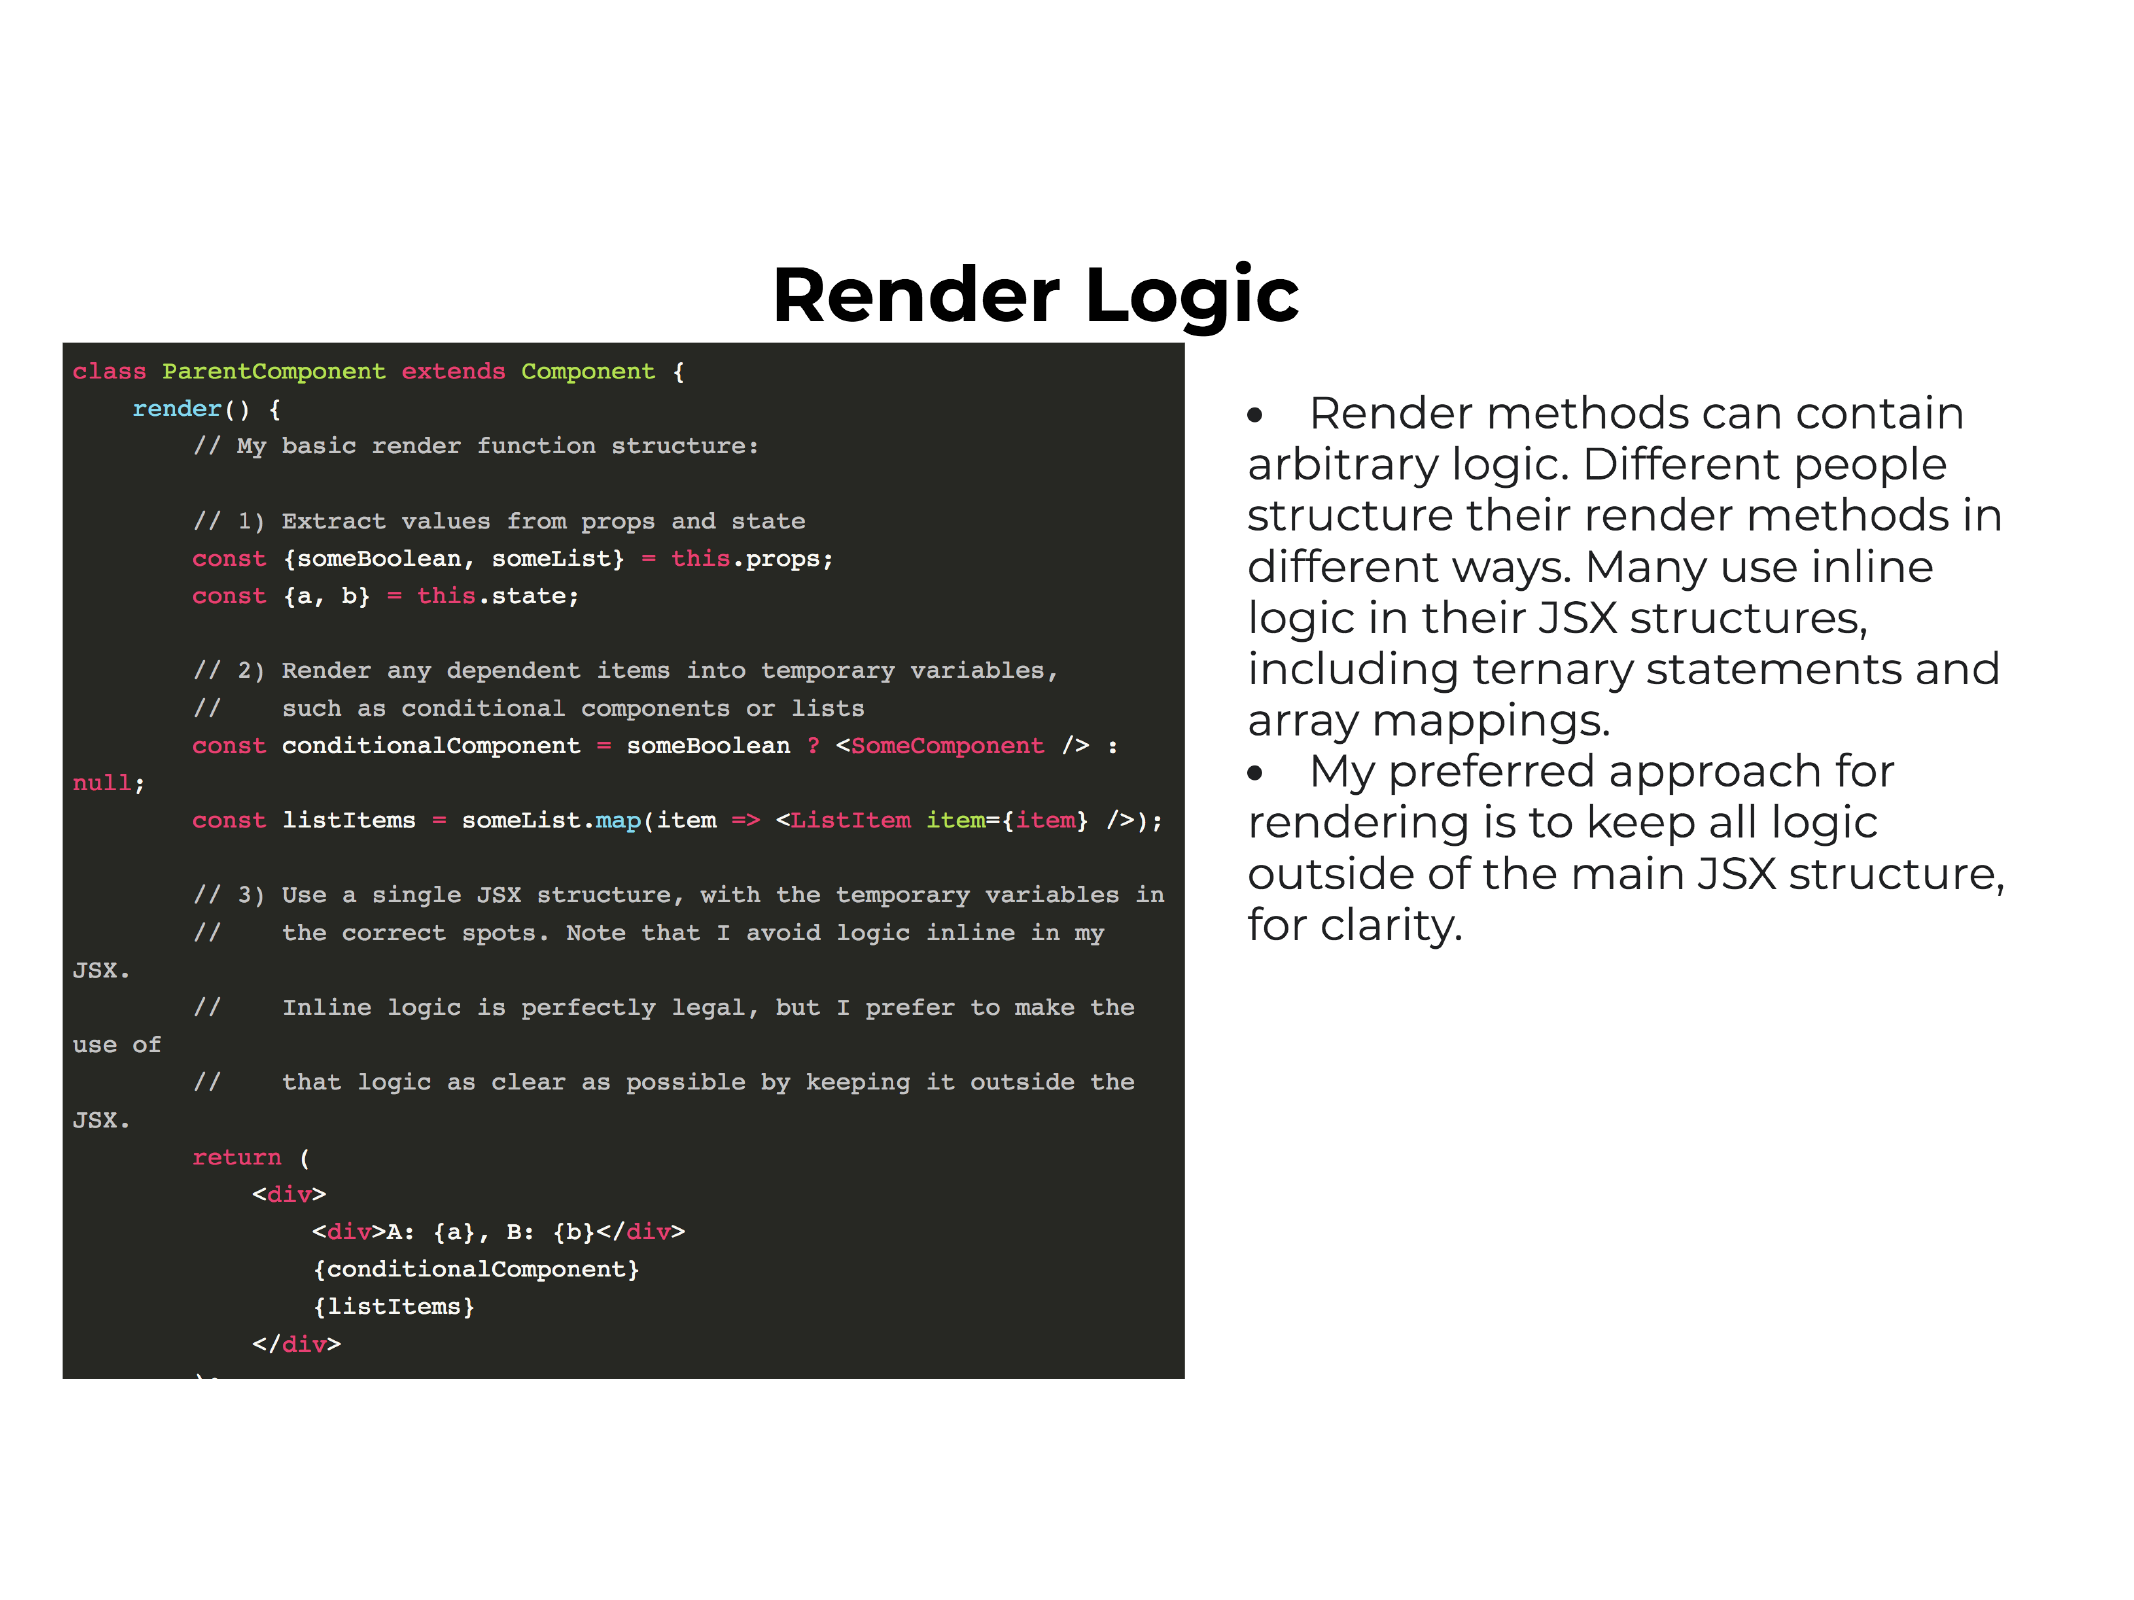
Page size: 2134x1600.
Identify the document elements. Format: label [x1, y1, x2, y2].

picture [0, 218, 2134, 1380]
